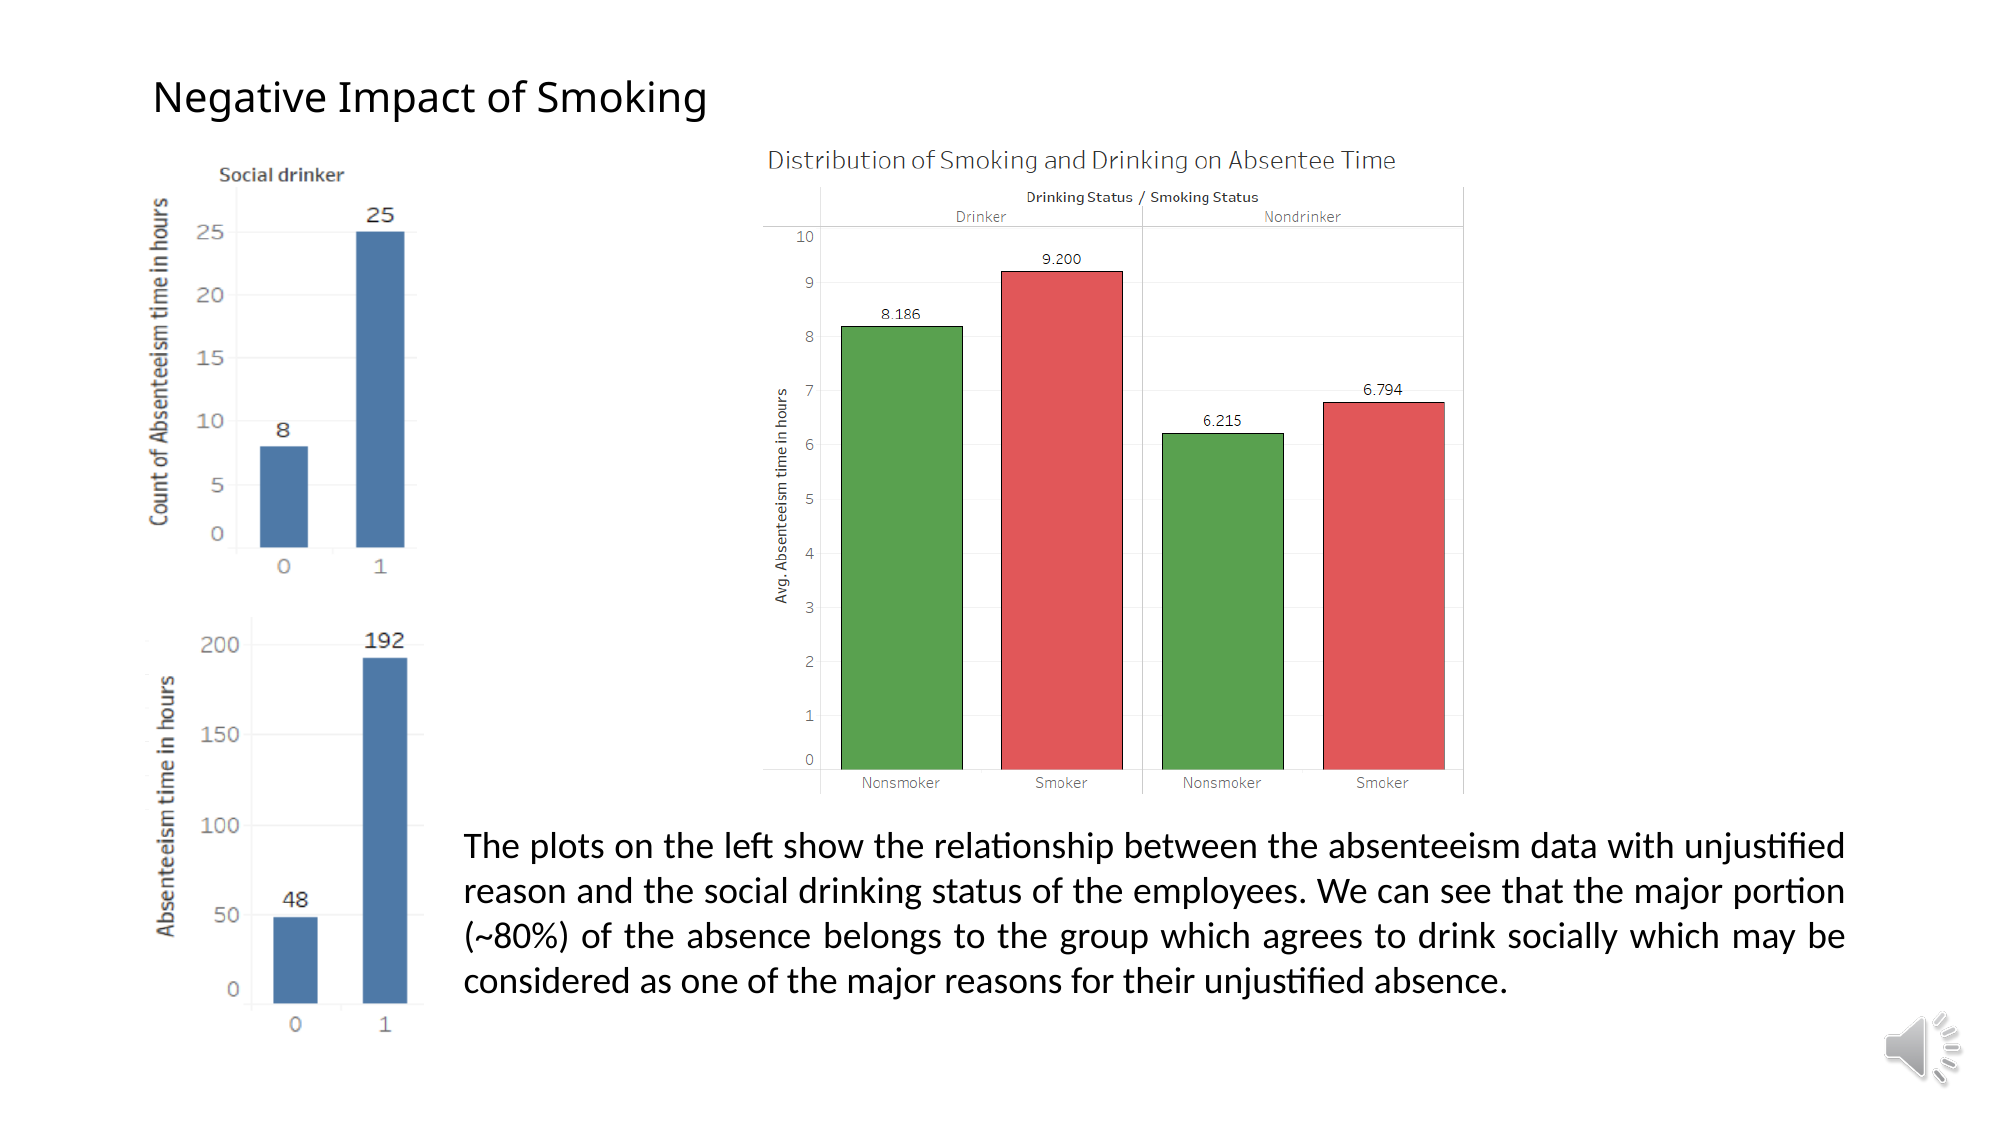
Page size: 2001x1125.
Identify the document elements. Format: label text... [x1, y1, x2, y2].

text_box The plots on the left show the relationship between the absenteeism data with unjustified reason and the social drinking status of the employees. We can see that the major portion (~80%) of the absence belongs to the group which agrees to drink socially which may be considered as one of the major reasons for their unjustified absence. [448, 813, 1863, 1009]
picture [144, 612, 424, 1045]
picture [137, 159, 417, 579]
picture [761, 138, 1469, 800]
picture [1884, 1009, 1965, 1090]
title Negative Impact of Smoking [137, 59, 1863, 139]
